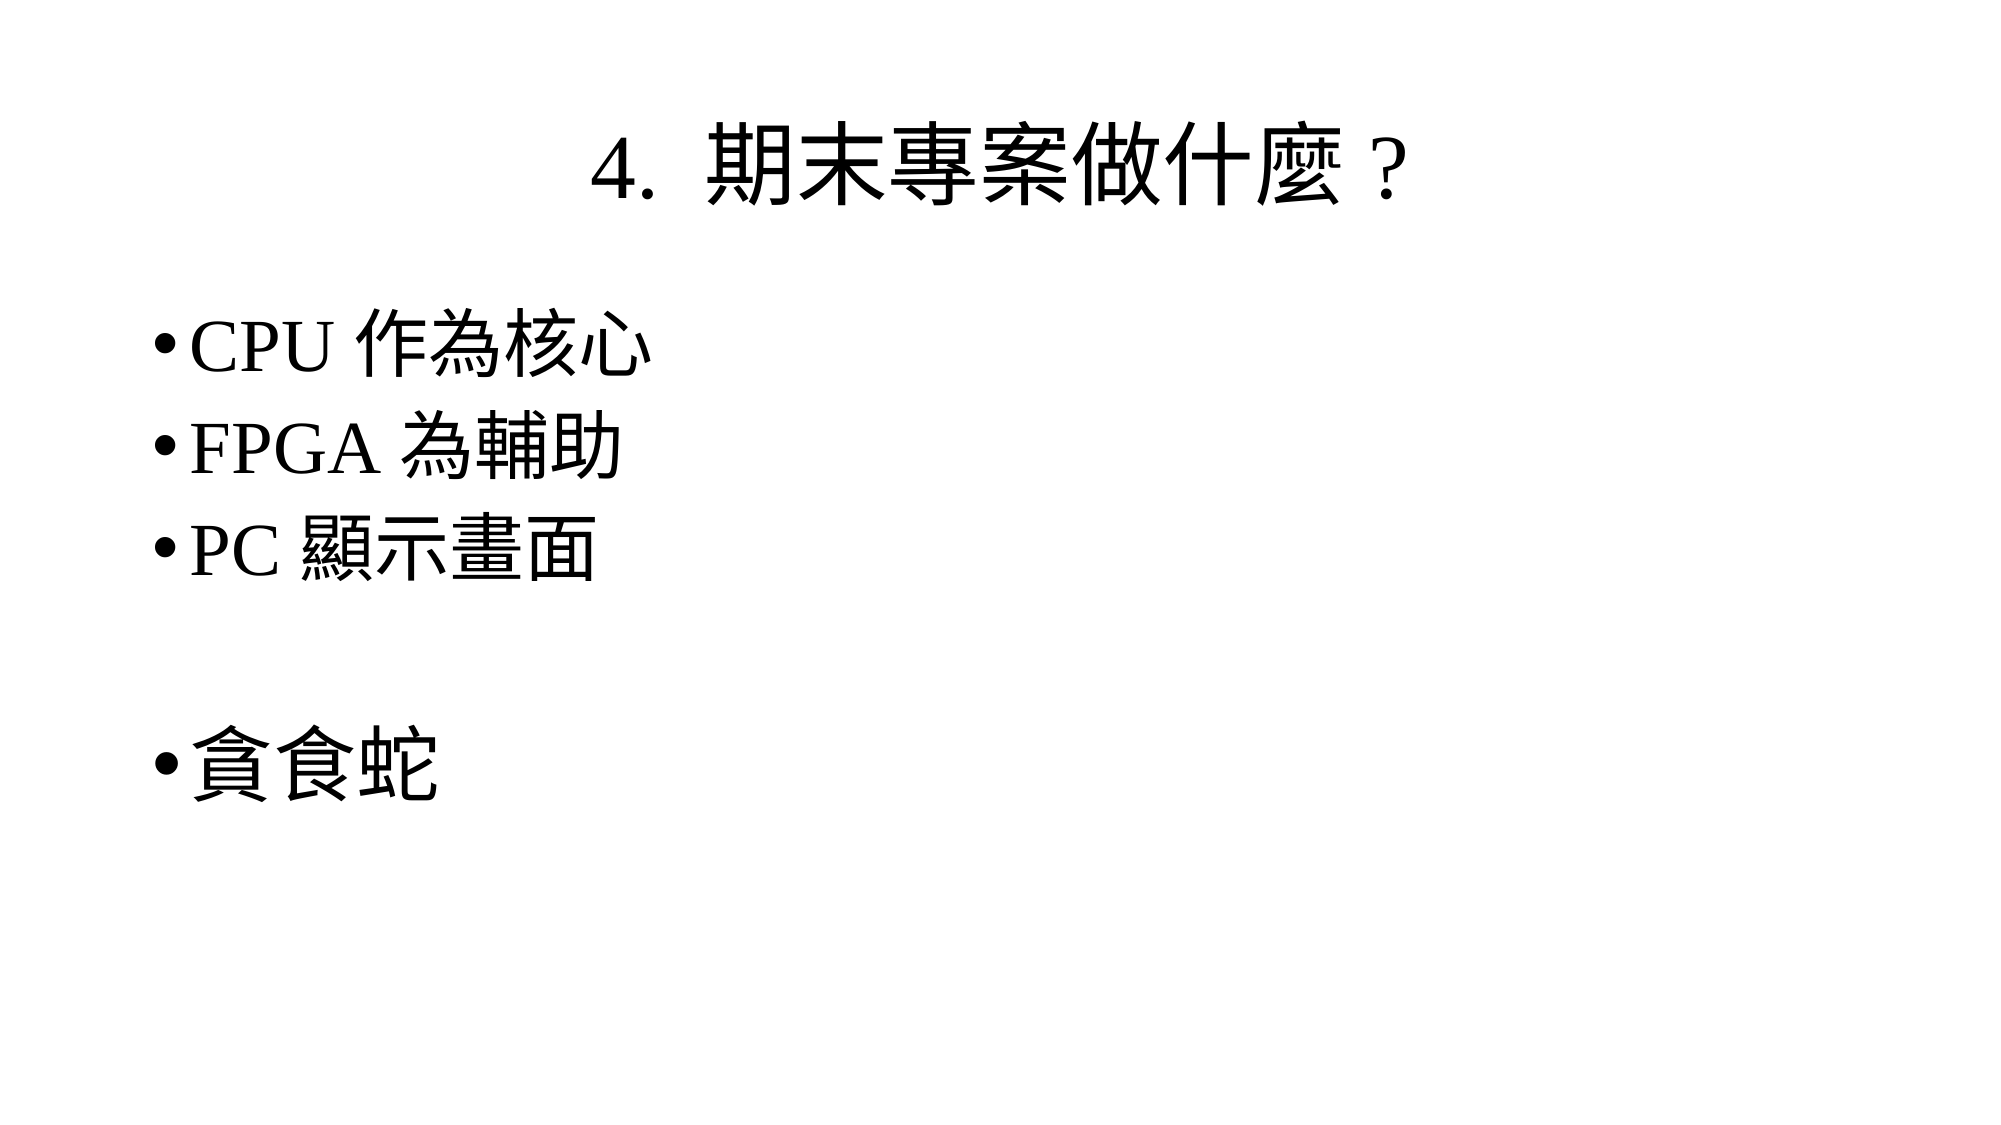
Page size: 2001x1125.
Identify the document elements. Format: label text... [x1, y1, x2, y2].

list CPU作為核心 FPGA為輔助 PC顯示畫面 貪食蛇 [137, 299, 1863, 1014]
title 4. 期末專案做什麼? [137, 59, 1863, 278]
